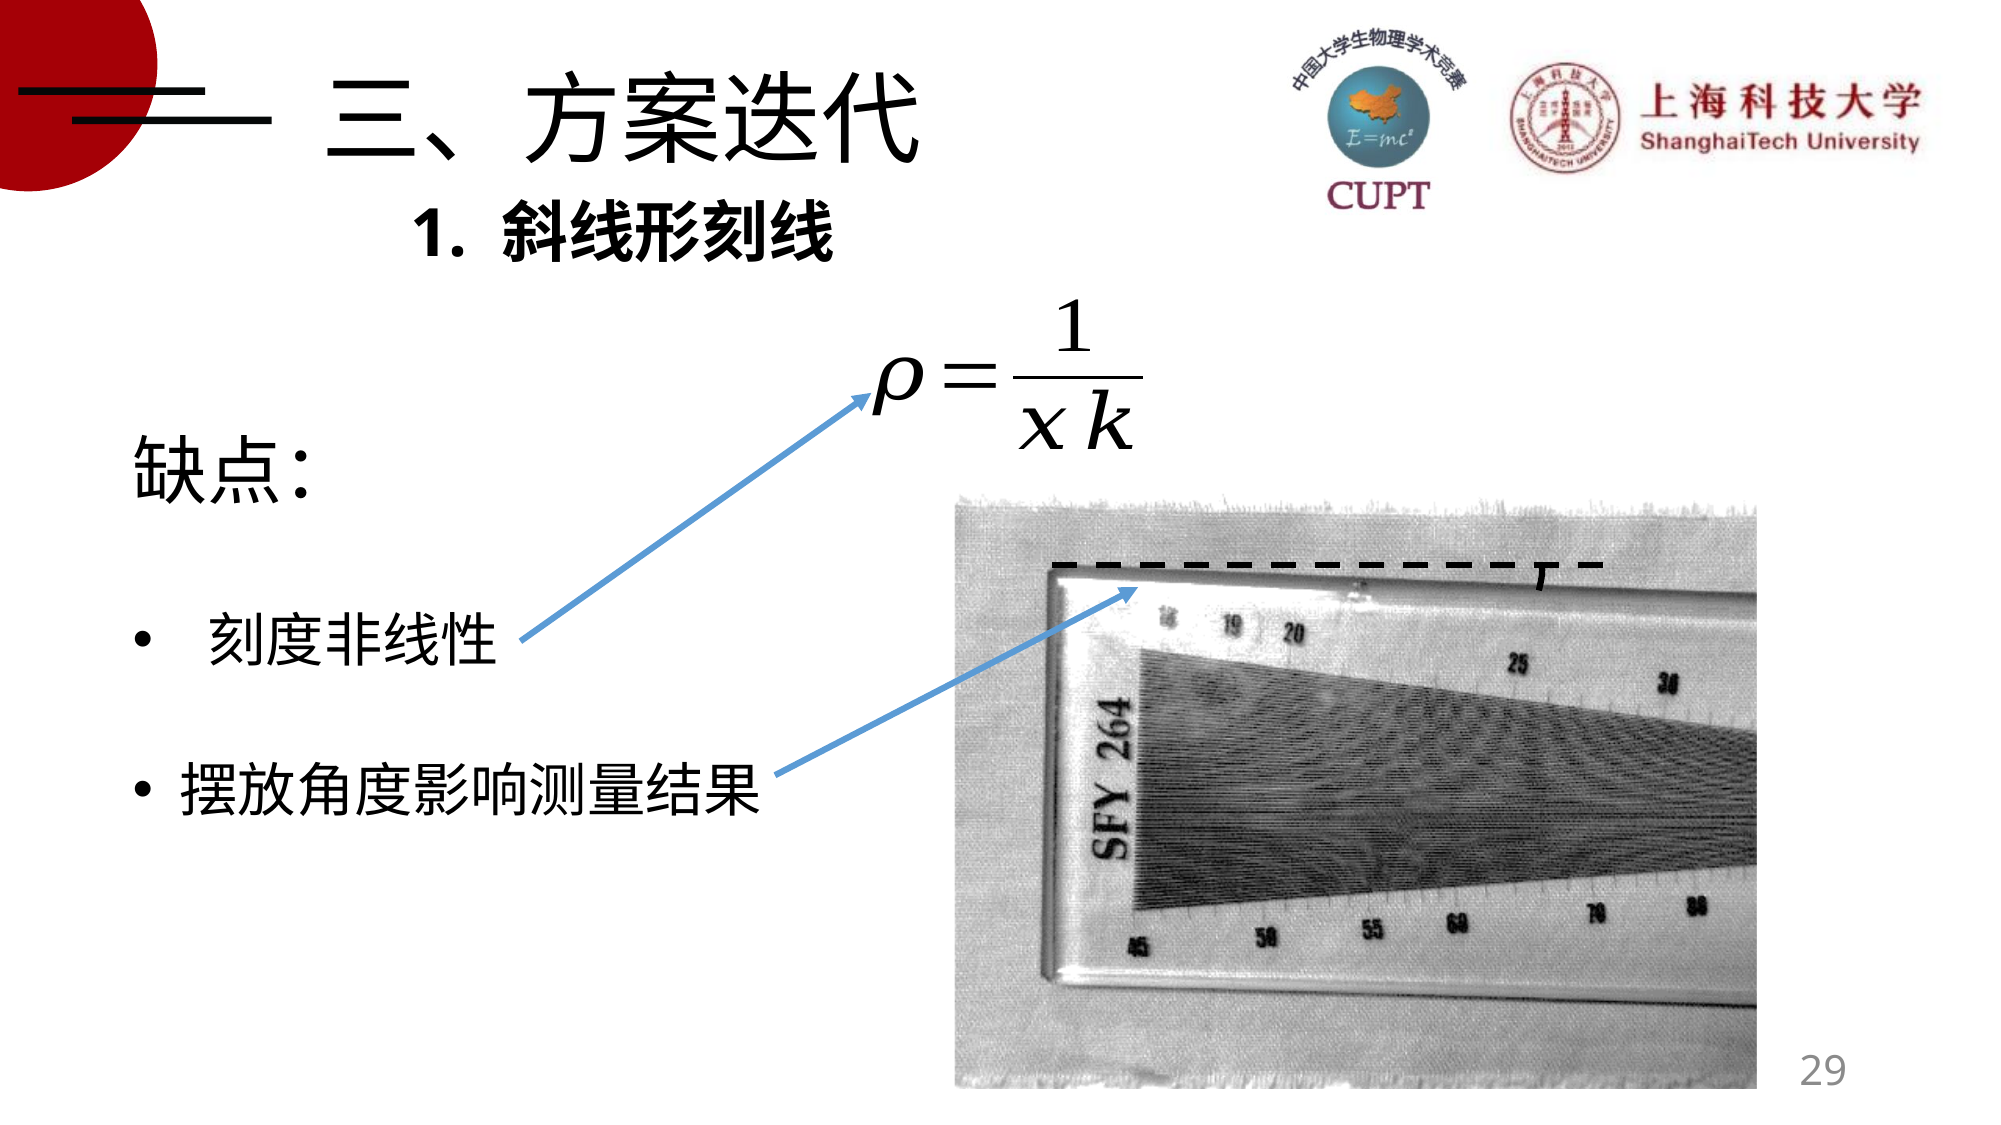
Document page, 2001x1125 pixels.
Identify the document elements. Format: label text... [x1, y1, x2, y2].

text_box 1. 斜线形刻线 [396, 191, 1190, 292]
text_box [774, 587, 1139, 776]
text_box 三、方案迭代 [205, 48, 1039, 184]
text_box [18, 87, 205, 95]
picture [956, 387, 1756, 1125]
text_box [72, 116, 205, 125]
text_box 缺点： 刻度非线性 摆放角度影响测量结果 [117, 415, 923, 831]
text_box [520, 392, 872, 642]
picture [1274, 0, 2000, 235]
text_box [0, 0, 158, 192]
slide_number 29 [1657, 1042, 1863, 1103]
